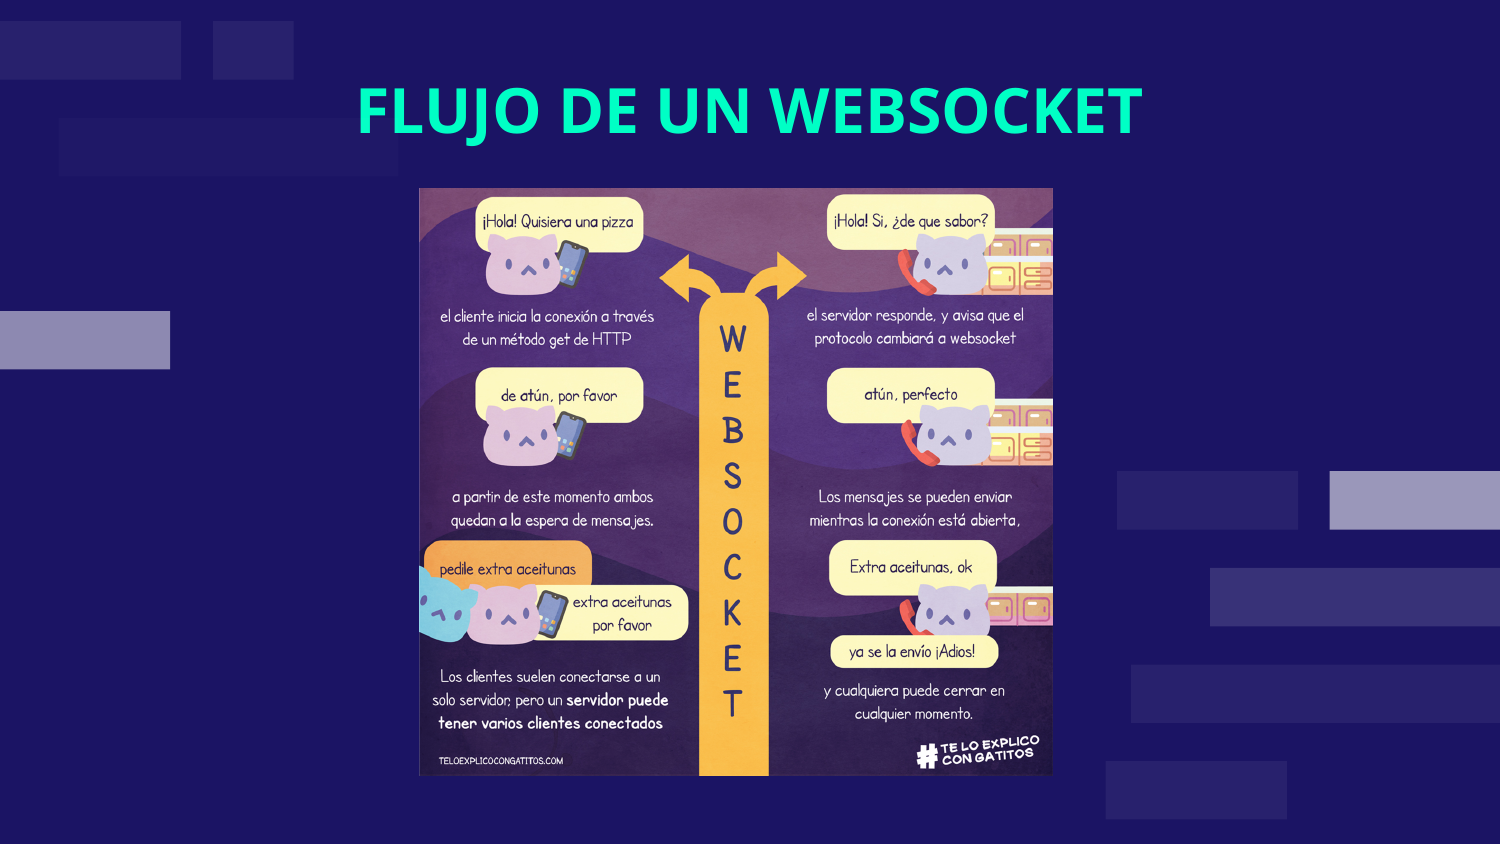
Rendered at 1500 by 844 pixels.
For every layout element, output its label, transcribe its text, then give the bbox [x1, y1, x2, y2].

picture [419, 188, 1054, 776]
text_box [0, 20, 399, 370]
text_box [1105, 470, 1500, 820]
title FLUJO DE UN WEBSOCKET [402, 56, 1291, 166]
